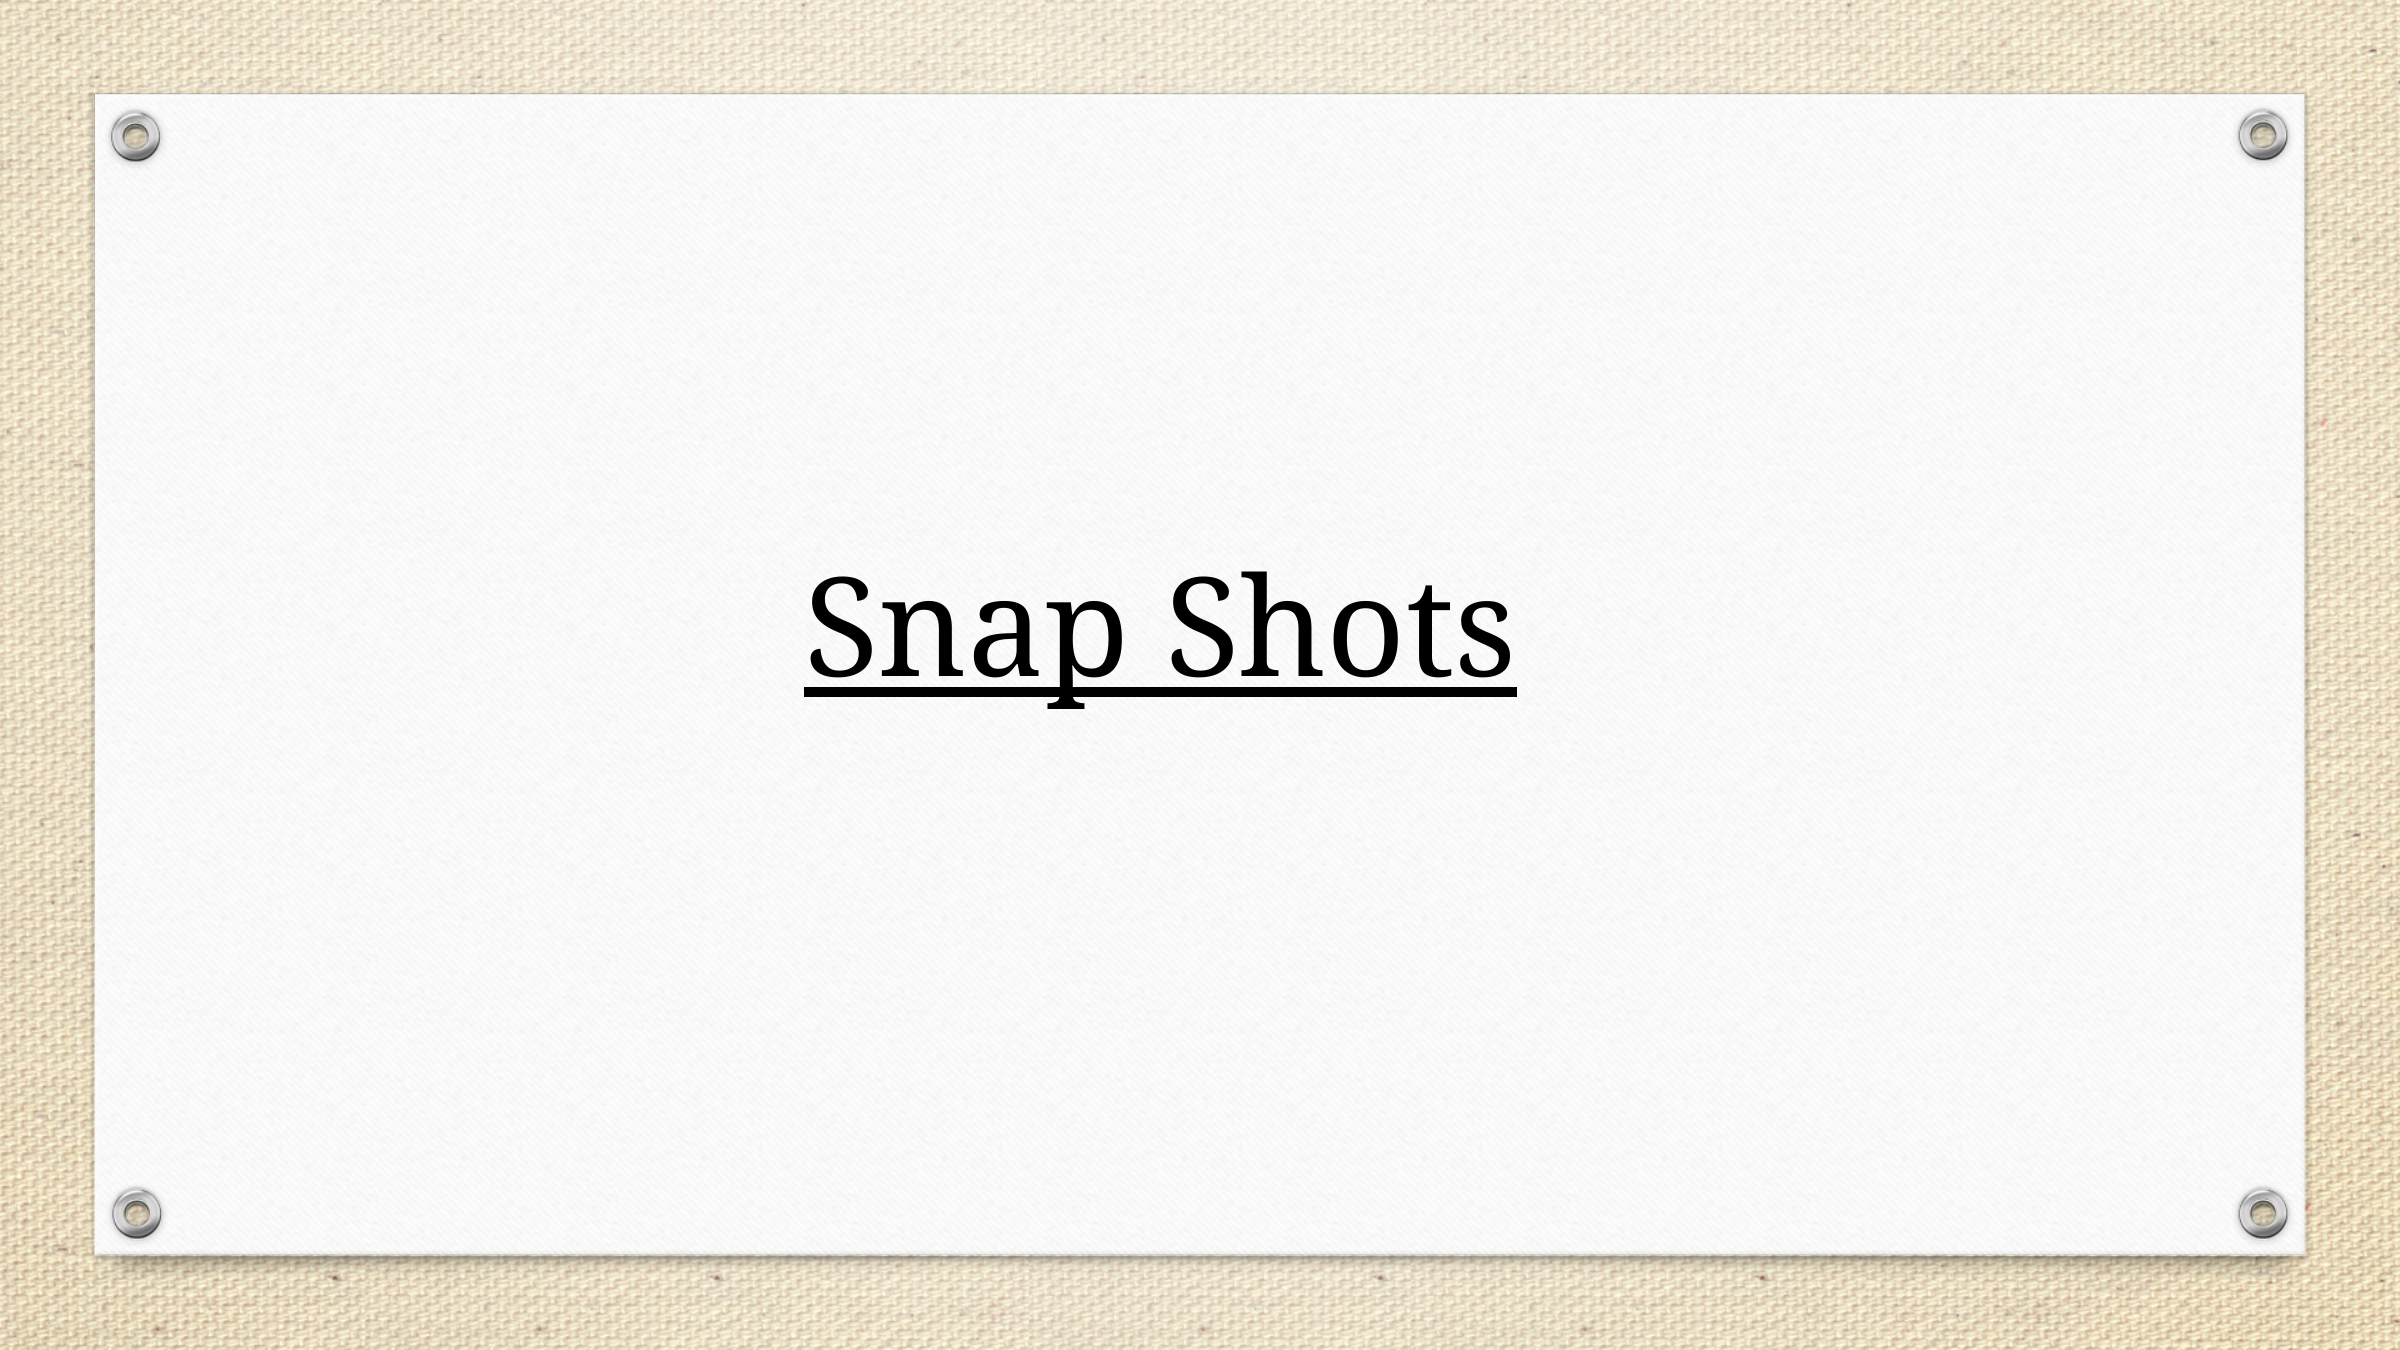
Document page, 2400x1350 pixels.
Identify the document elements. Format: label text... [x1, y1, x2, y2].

text_box [0, 181, 1410, 354]
picture [0, 0, 2400, 1350]
text_box [220, 541, 2213, 1271]
text_box Snap Shots [398, 541, 1923, 714]
